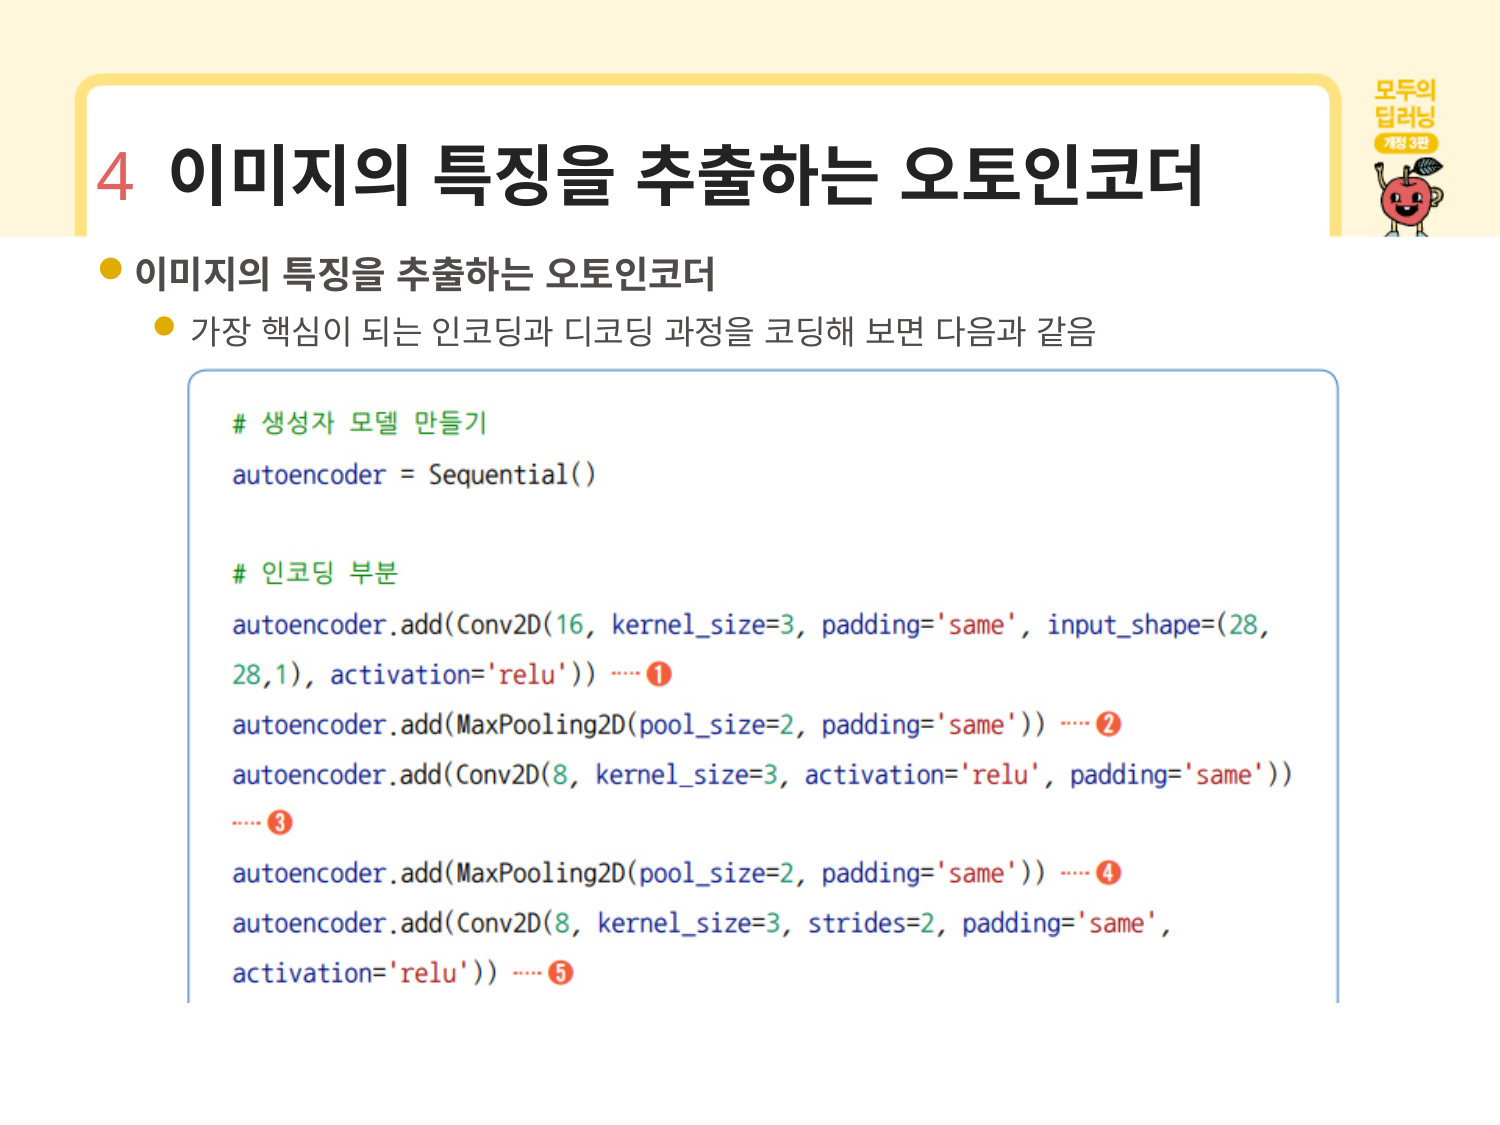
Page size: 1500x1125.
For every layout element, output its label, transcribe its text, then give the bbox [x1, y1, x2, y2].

list 이미지의 특징을 추출하는 오토인코더 가장 핵심이 되는 인코딩과 디코딩 과정을 코딩해 보면 다음과 같음 [81, 239, 1412, 1054]
picture [0, 0, 1500, 1125]
title 4 이미지의 특징을 추출하는 오토인코더 [81, 90, 1412, 222]
